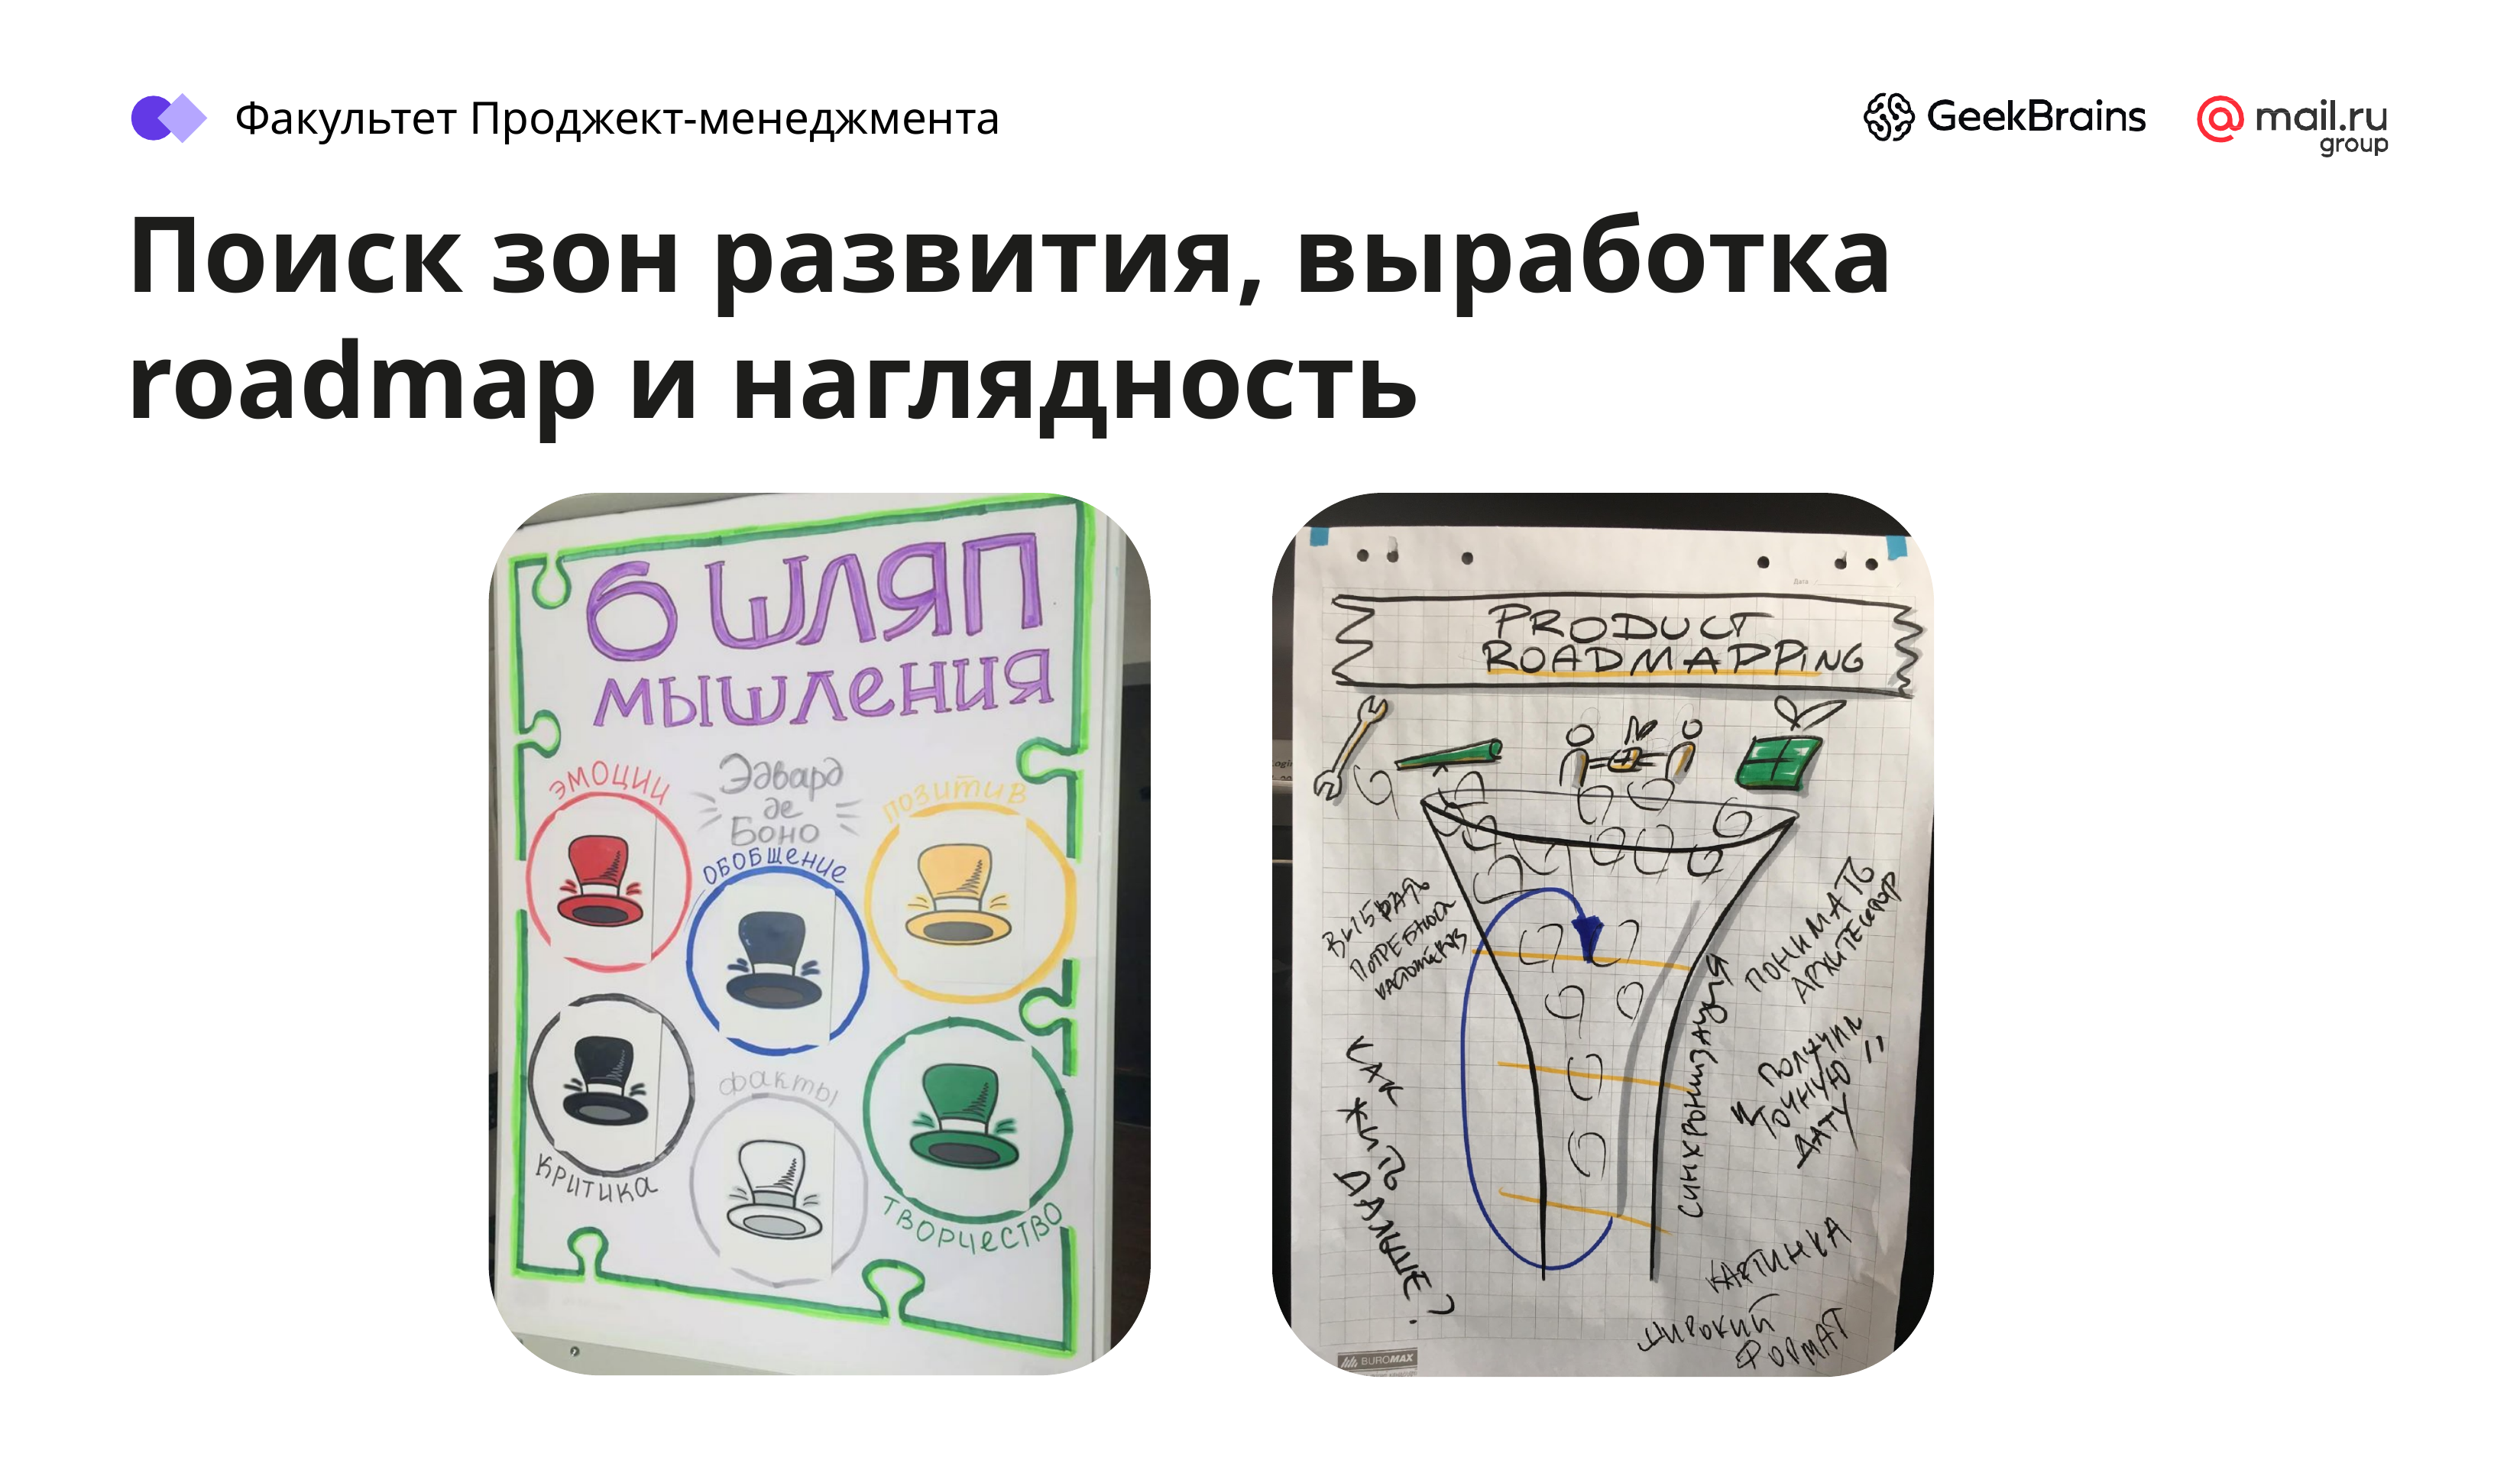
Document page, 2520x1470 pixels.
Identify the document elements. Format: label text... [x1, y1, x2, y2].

picture [1271, 492, 1935, 1378]
text_box Факультет Проджект-менеджмента [223, 78, 1807, 151]
picture [488, 492, 1151, 1376]
text_box [157, 92, 208, 144]
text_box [1863, 92, 2389, 157]
text_box [131, 96, 171, 141]
title Поиск зон развития, выработка roadmap и наглядность [124, 175, 2387, 322]
